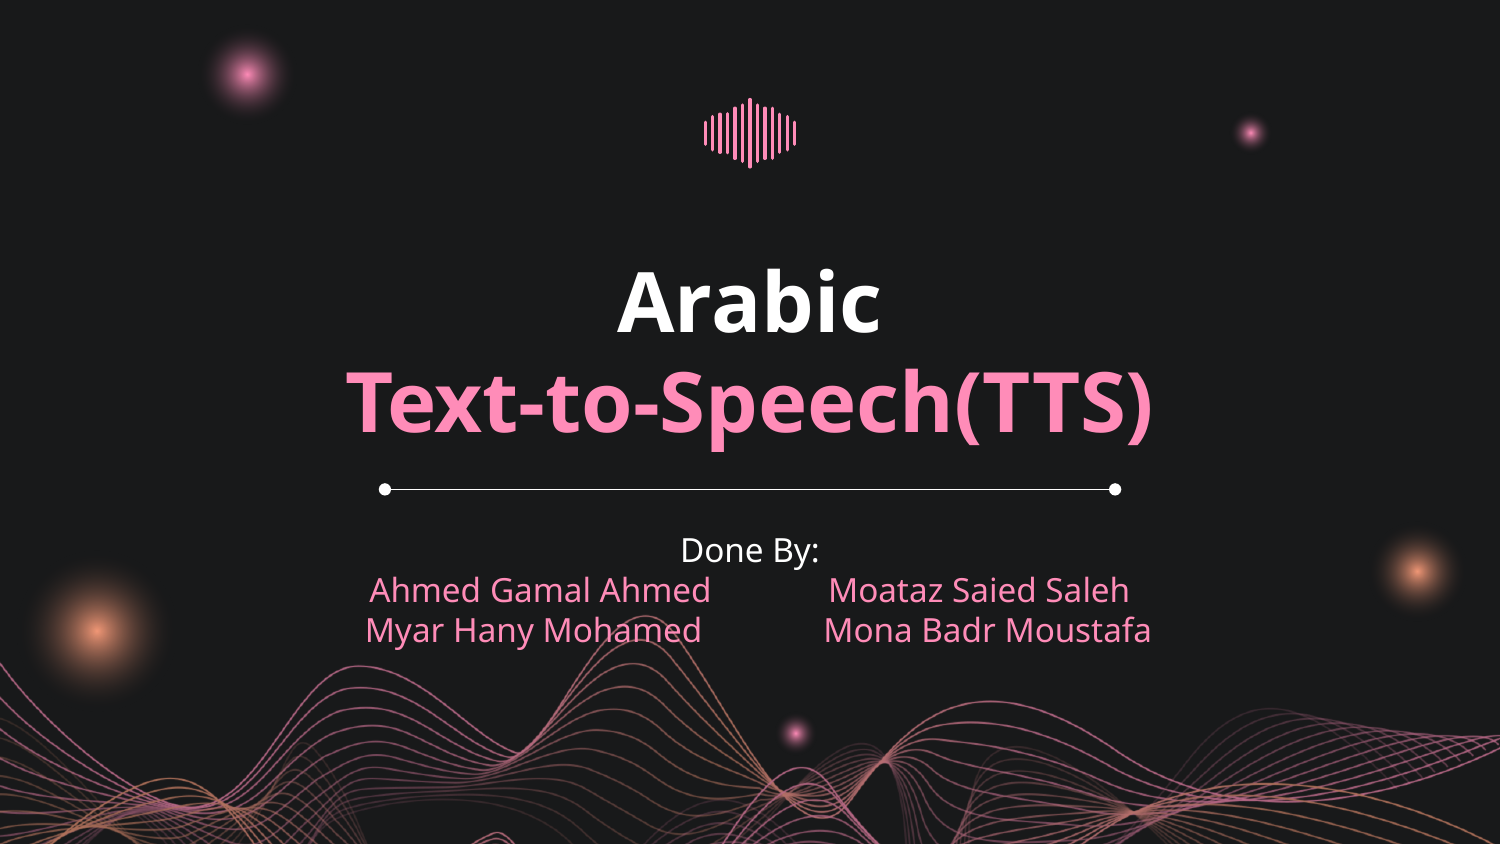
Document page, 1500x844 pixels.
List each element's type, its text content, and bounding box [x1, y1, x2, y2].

picture [1229, 110, 1273, 155]
title Arabic Text-to-Speech(TTS) [151, 231, 1349, 465]
picture [198, 24, 297, 126]
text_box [704, 99, 796, 168]
subtitle Done By: Ahmed Gamal Ahmed Moataz Saied Saleh Myar Hany Mohamed Mona Badr Moustafa [151, 514, 1349, 671]
picture [0, 520, 1500, 844]
